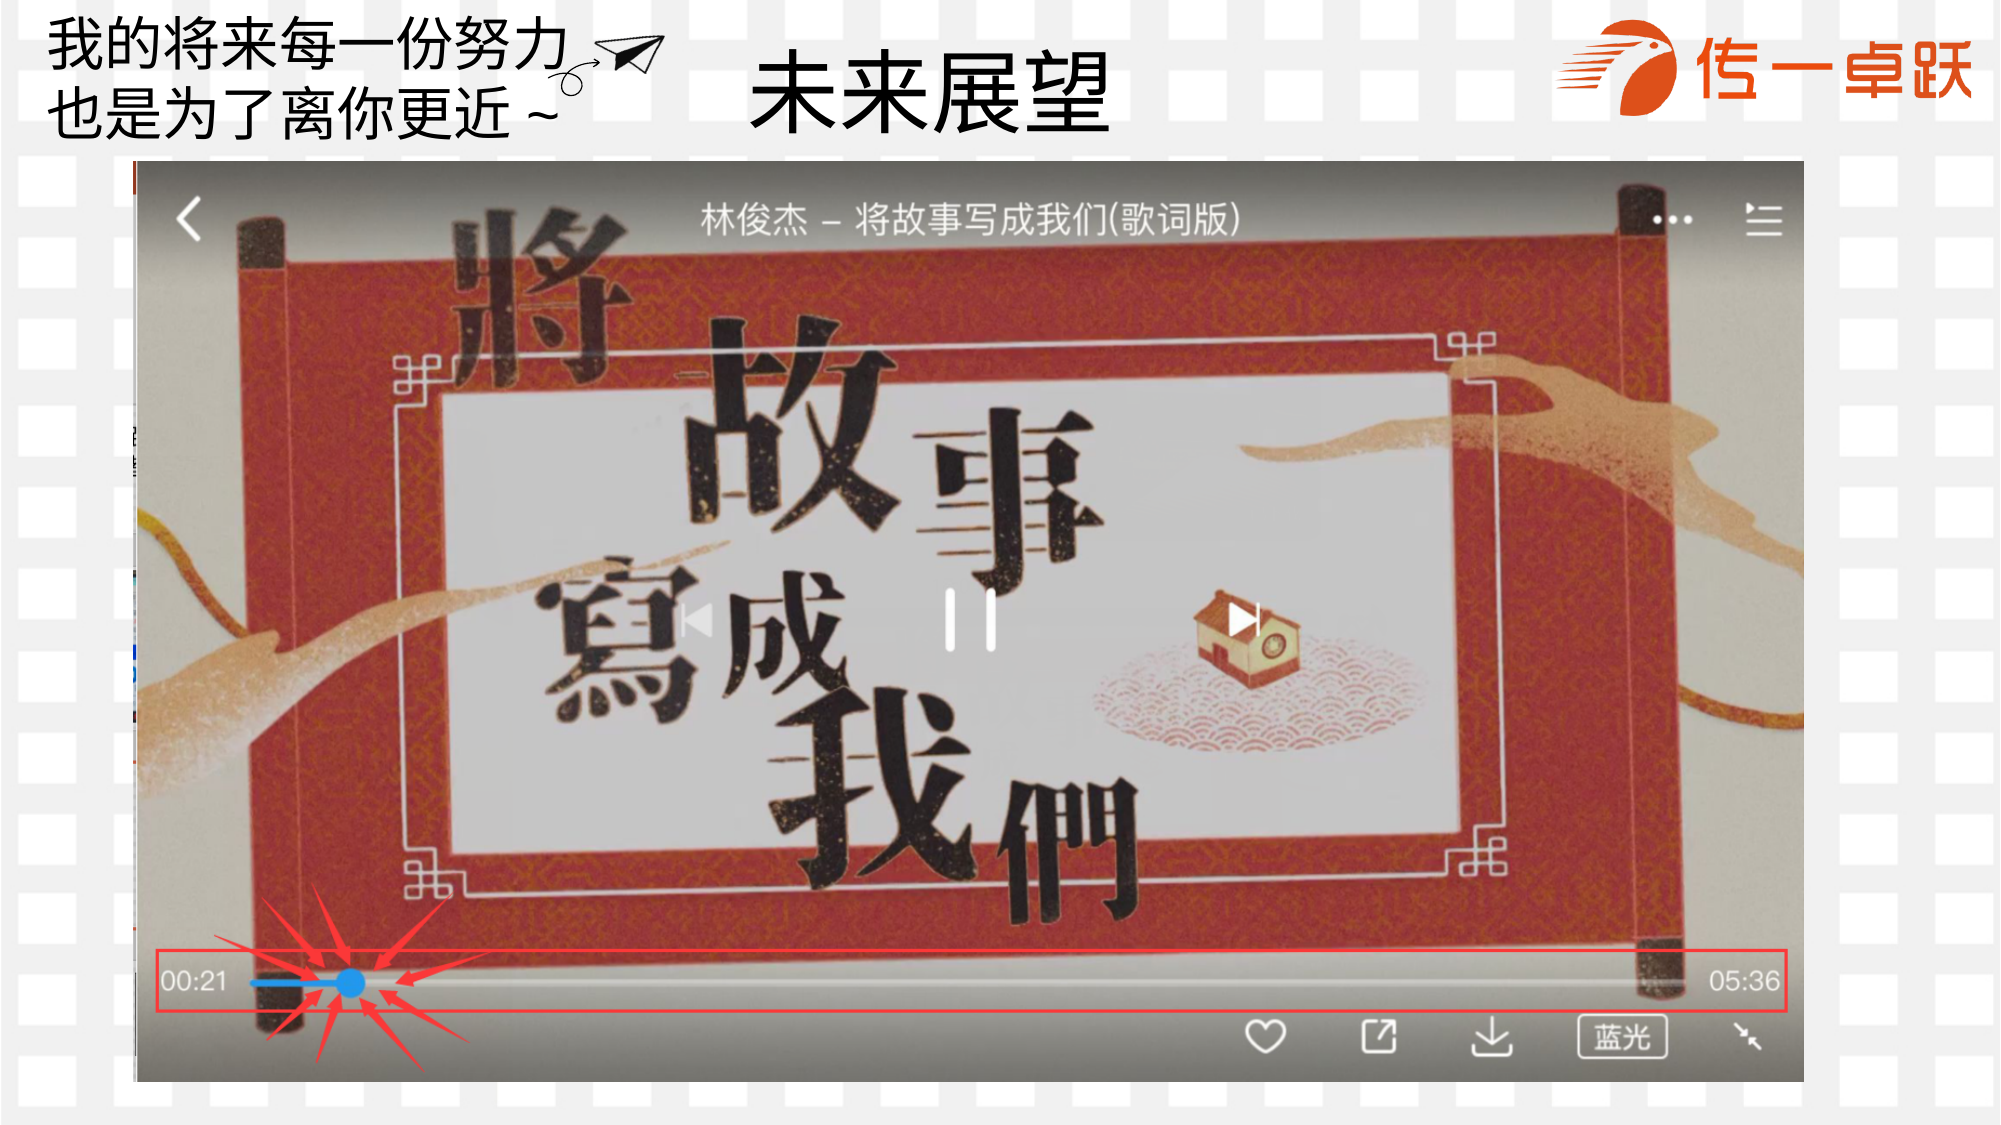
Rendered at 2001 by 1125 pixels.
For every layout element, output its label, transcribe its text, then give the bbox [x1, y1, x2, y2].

text_box 未来展望 [732, 27, 1267, 153]
picture [0, 0, 2000, 1125]
text_box 我的将来每一份努力 也是为了离你更近~ [31, 0, 586, 155]
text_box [557, 31, 663, 96]
